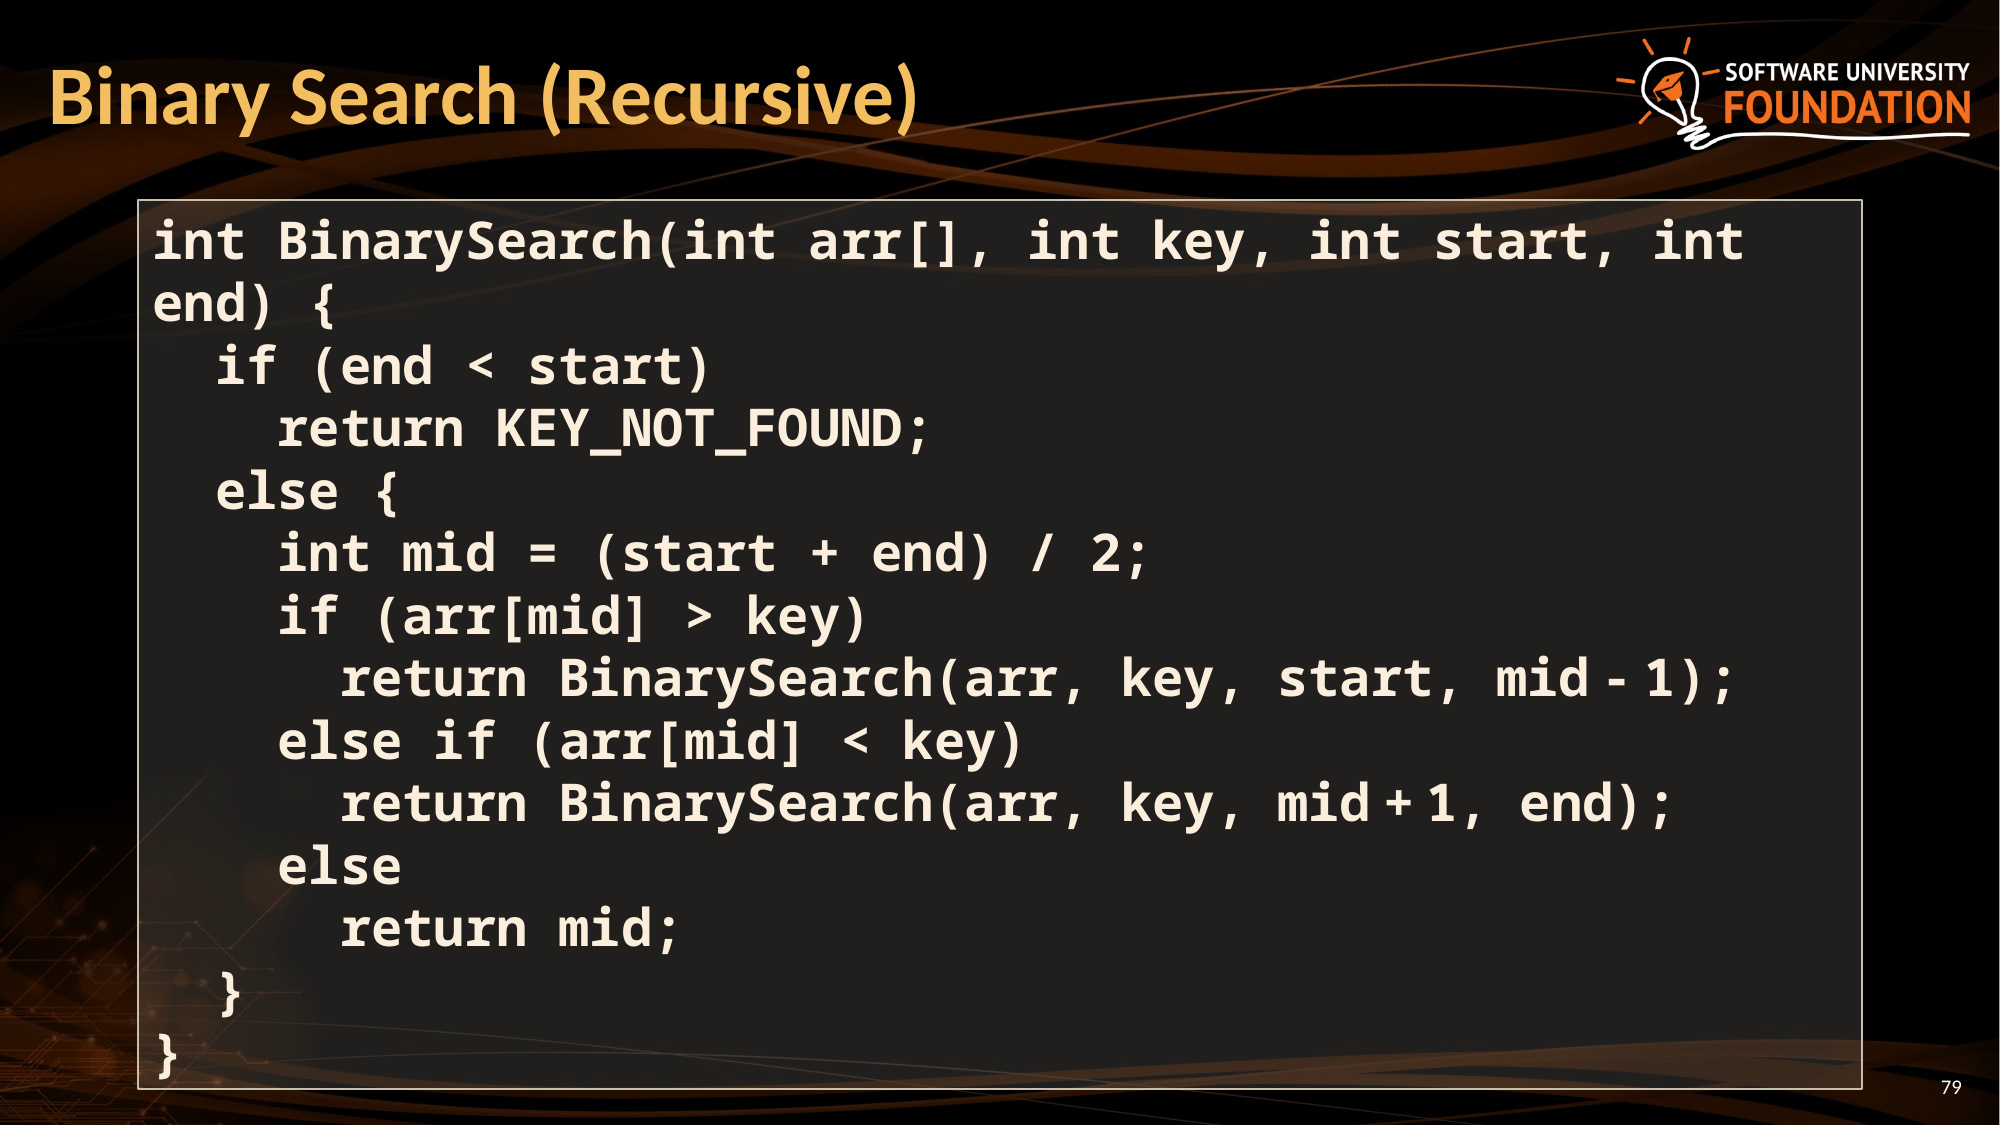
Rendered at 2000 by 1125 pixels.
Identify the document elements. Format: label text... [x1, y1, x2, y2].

title Binary Search (Recursive) [30, 6, 1602, 189]
text_box int BinarySearch(int arr[], int key, int start, int end) { if (end < start) return KEY_NOT_FOUND; else { int mid = (start + end) / 2; if (arr[mid] > key) return BinarySearch(arr, key, start, mid - 1); else if (arr[mid] < key) return BinarySearch(arr, key, mid + 1, end); else return mid; } } [137, 199, 1863, 1090]
slide_number 79 [1897, 1070, 1968, 1103]
picture [0, 0, 2000, 1125]
